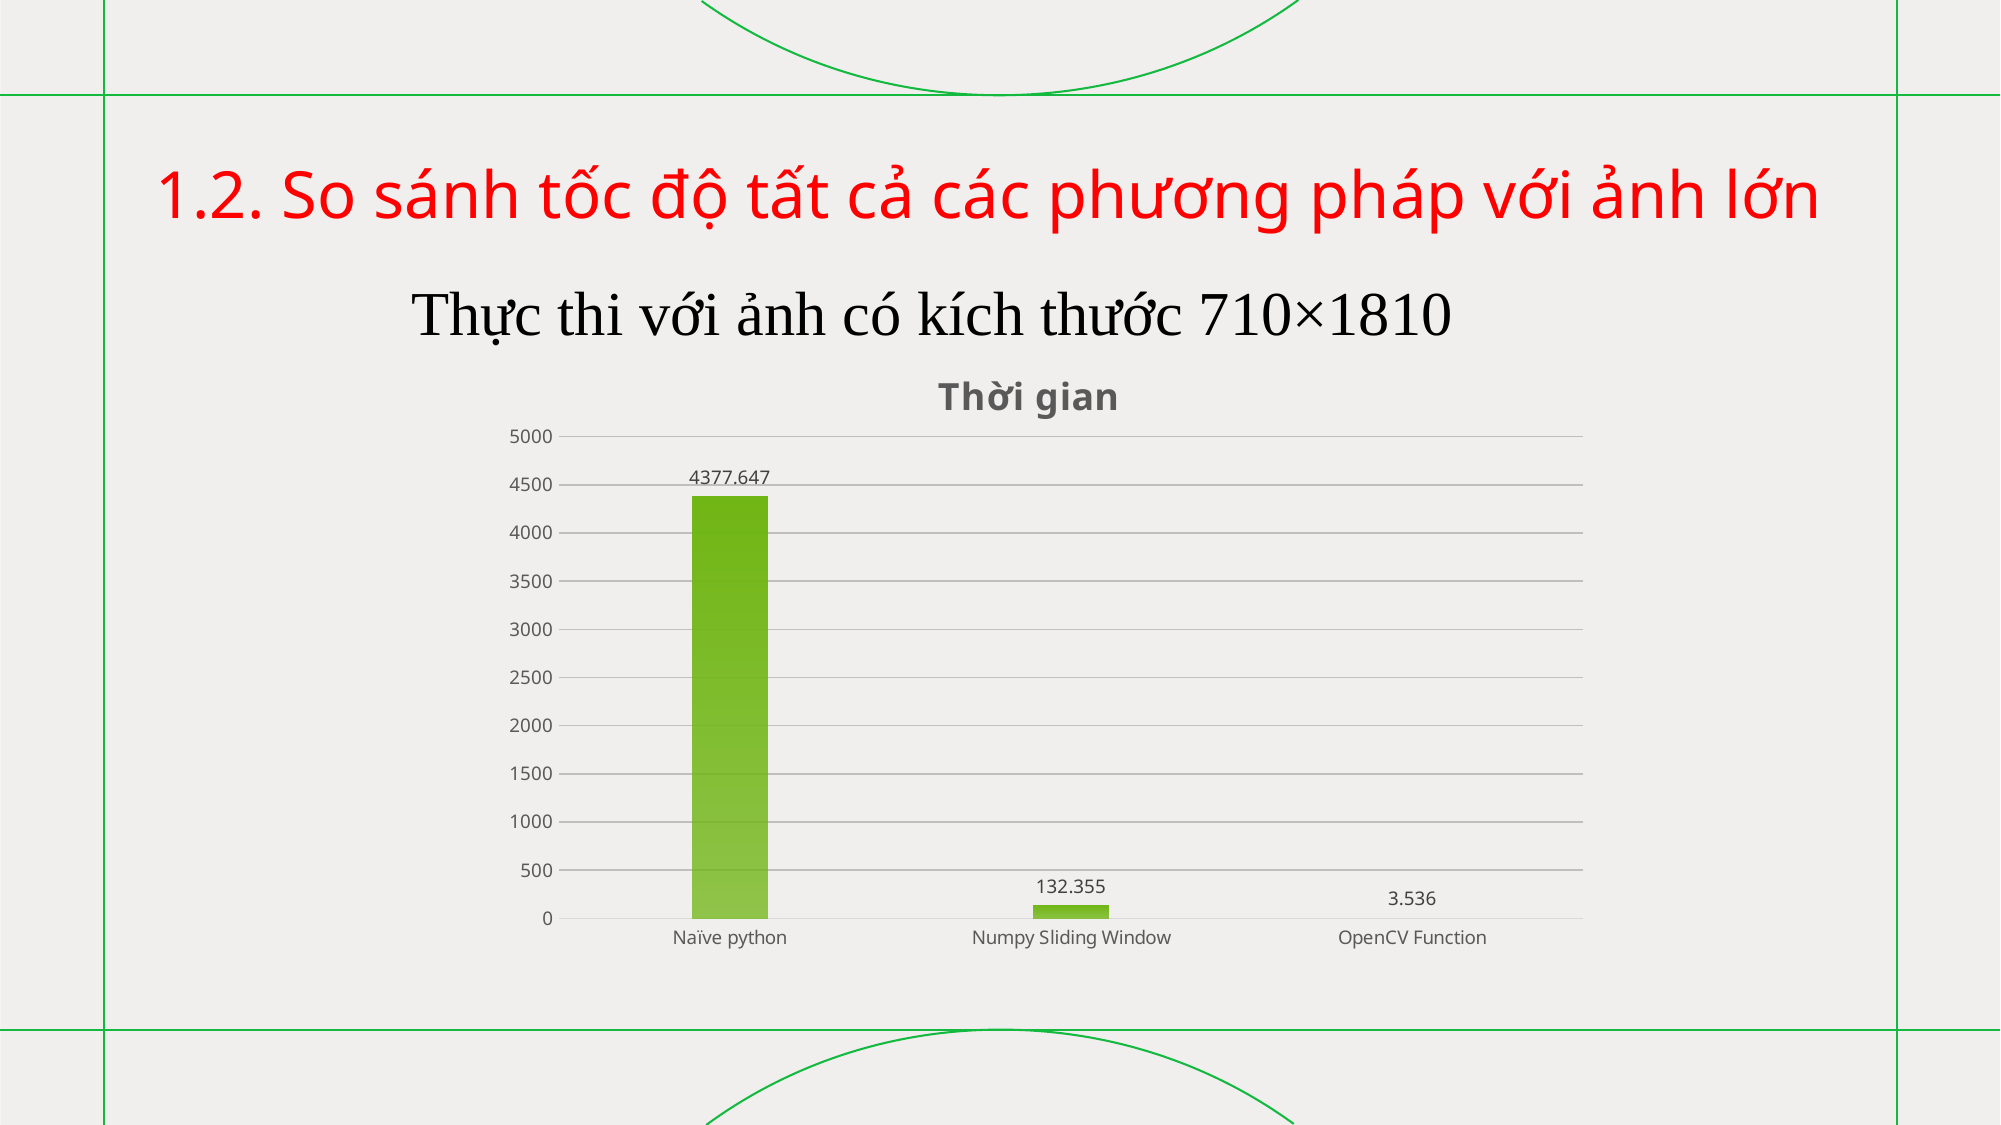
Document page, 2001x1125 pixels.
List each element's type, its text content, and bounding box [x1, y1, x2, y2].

chart [445, 337, 1613, 1006]
title 1.2. So sánh tốc độ tất cả các phương pháp với ảnh lớn [137, 119, 1842, 266]
text_box Thực thi với ảnh có kích thước 710×1810 [396, 265, 1717, 356]
